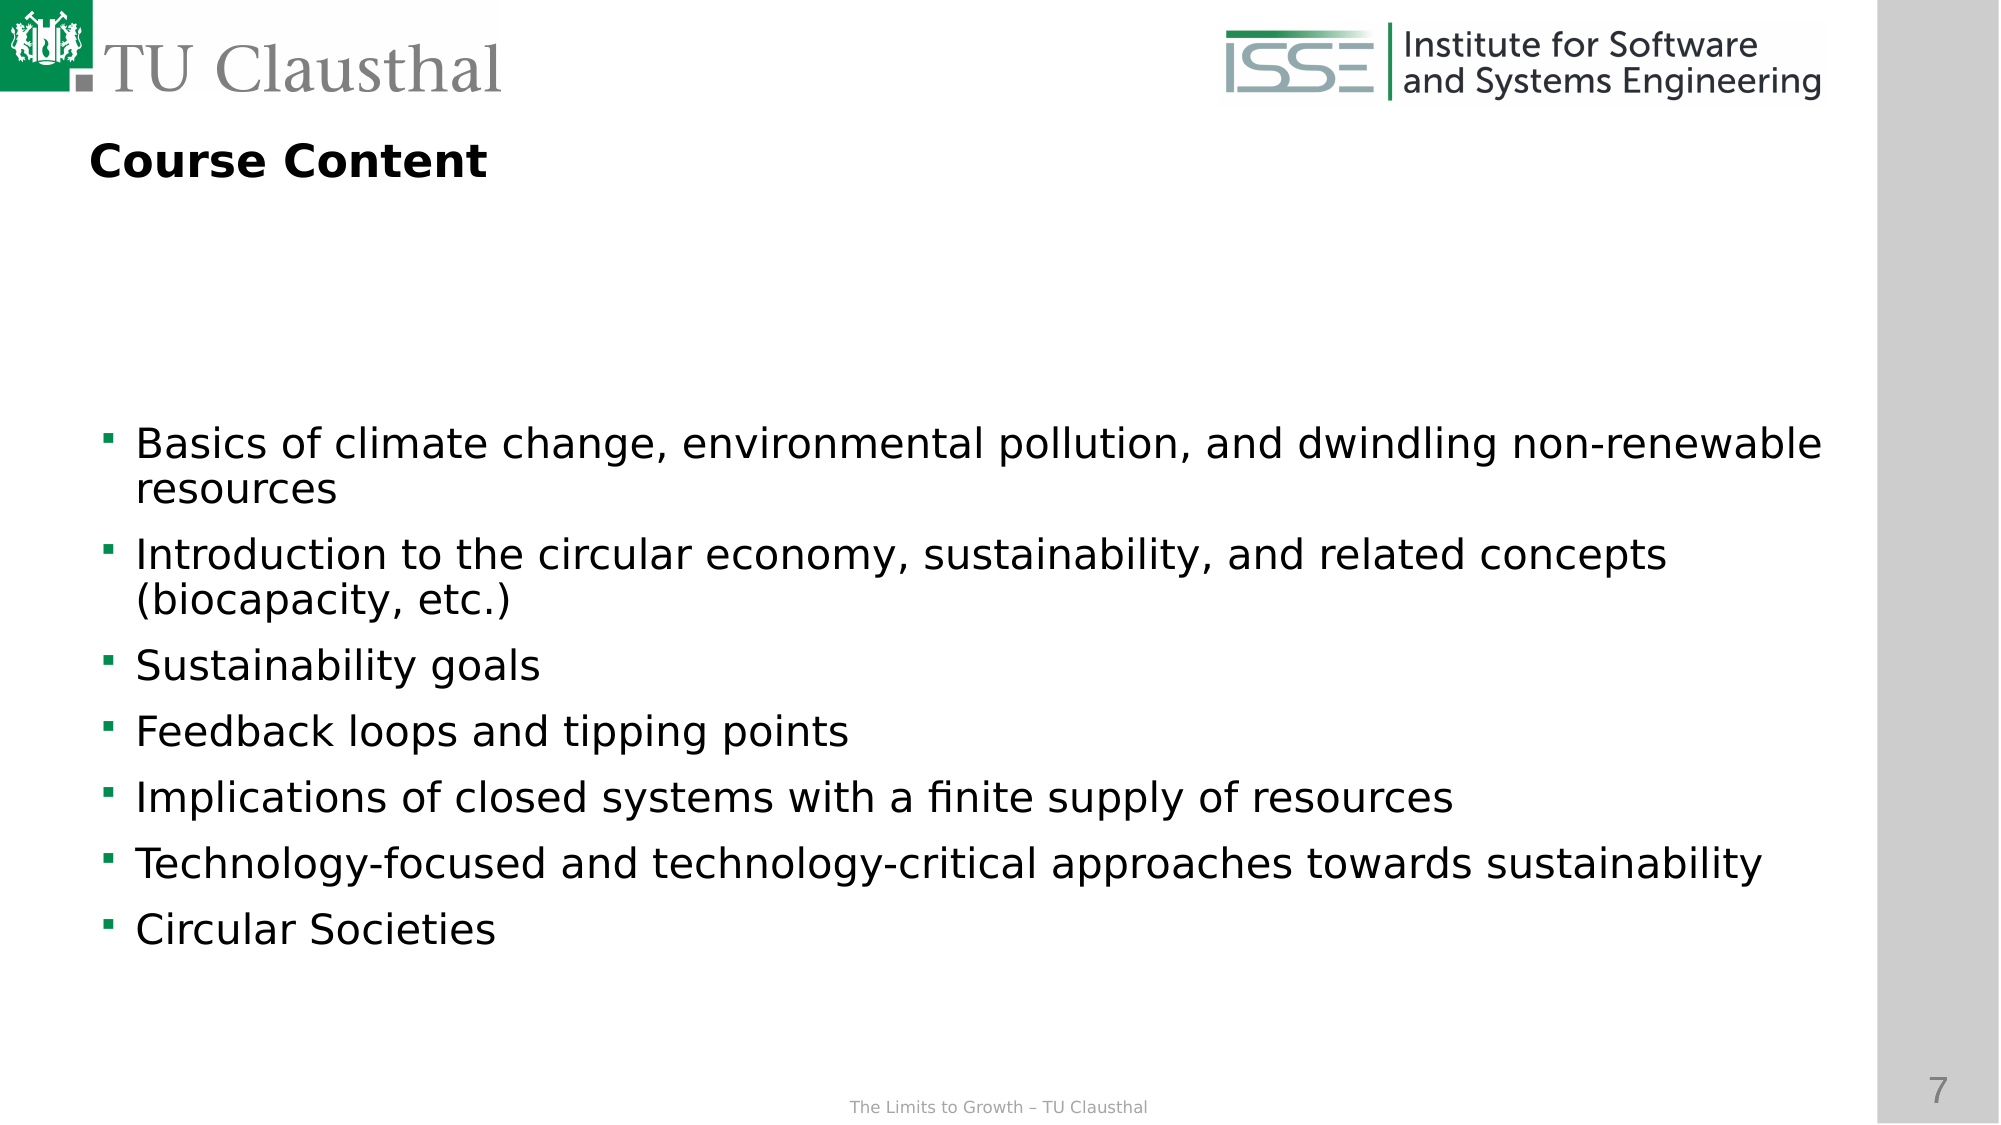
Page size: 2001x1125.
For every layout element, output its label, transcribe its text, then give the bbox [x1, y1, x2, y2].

picture [0, 0, 501, 92]
picture [1218, 22, 1826, 107]
text_box Basics of climate change, environmental pollution, and dwindling non-renewable resources Introduction to the circular economy, sustainability, and related concepts (biocapacity, etc.) Sustainability goals Feedback loops and tipping points Implications of closed systems with a finite supply of resources Technology-focused and technology-critical approaches towards sustainability Circular Societies [99, 290, 1836, 1086]
text_box [74, 280, 1422, 994]
text_box Course Content [88, 118, 1787, 199]
